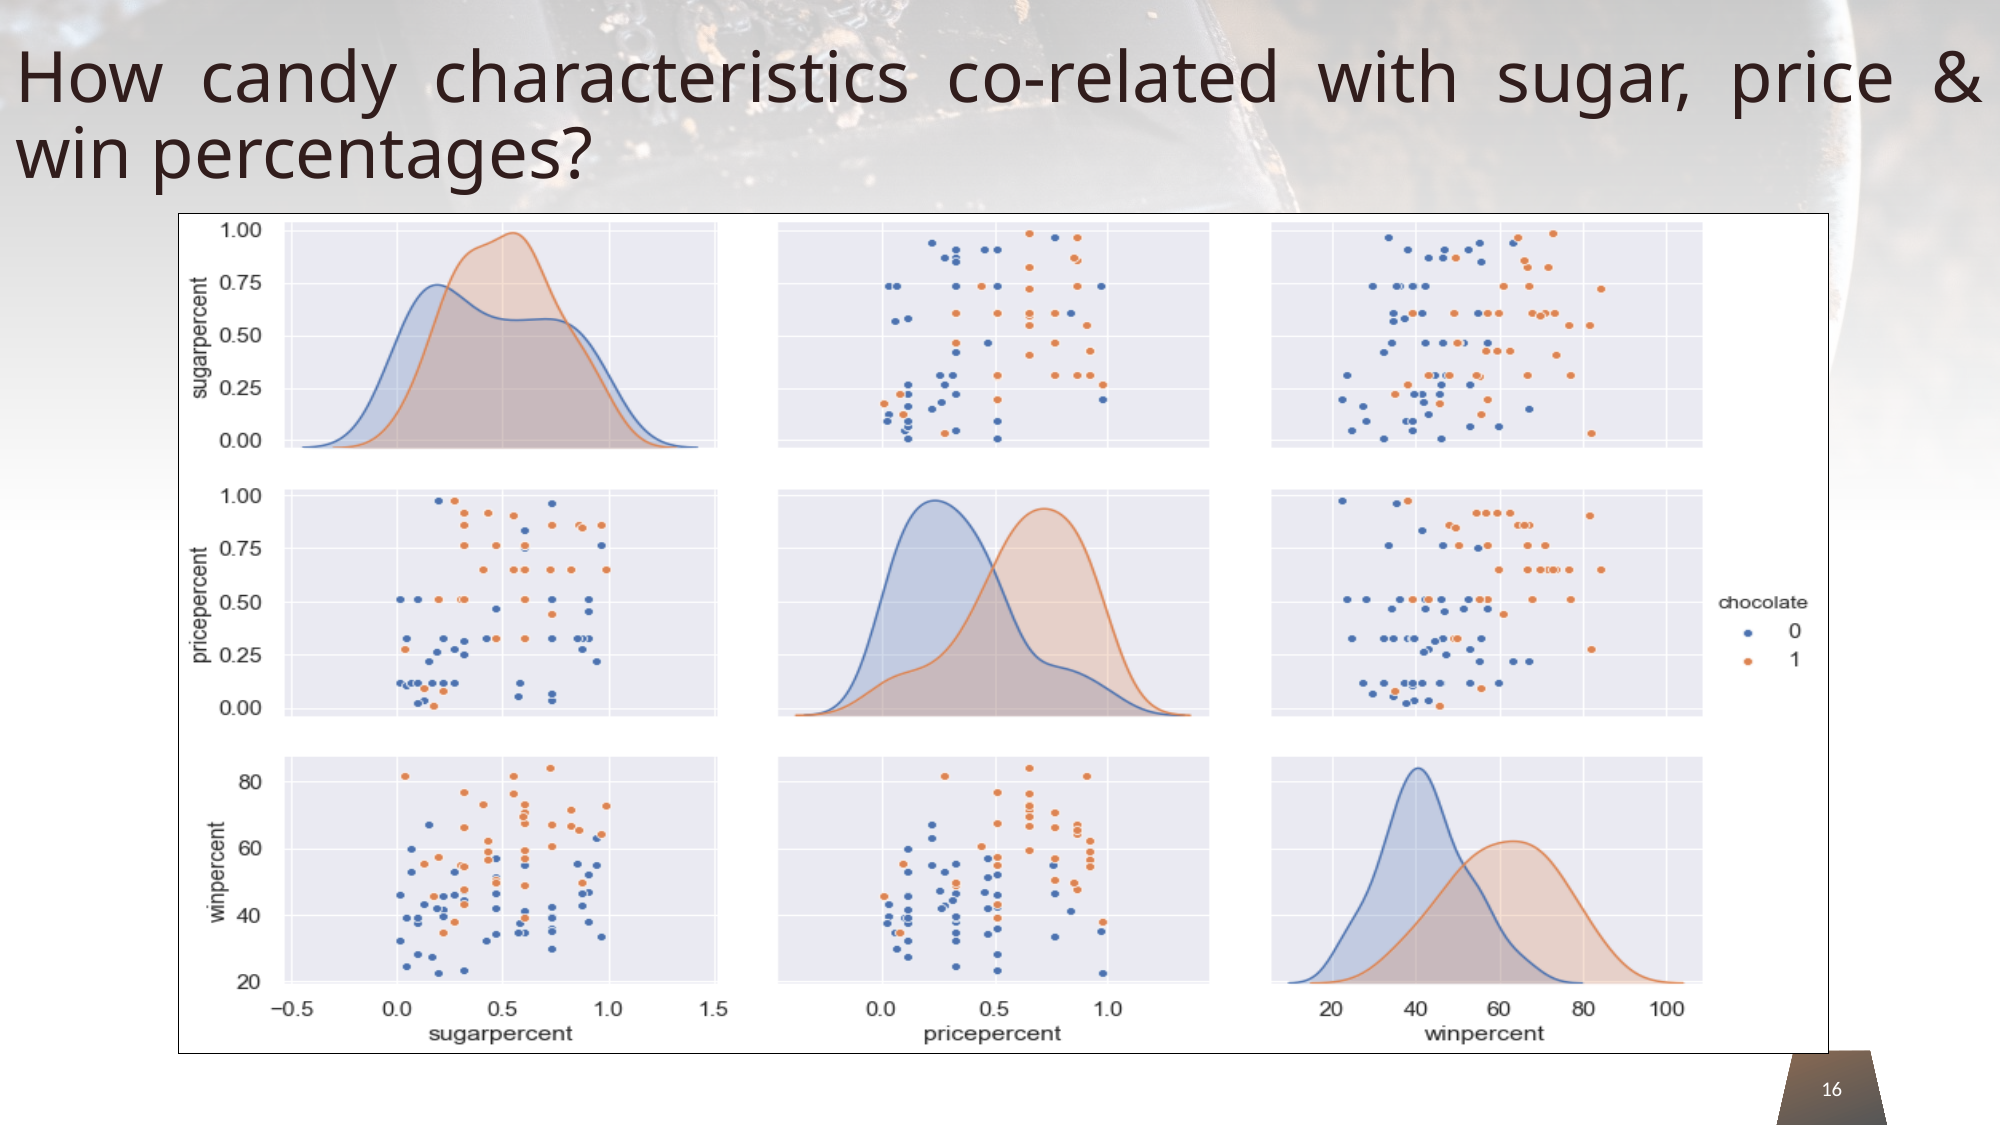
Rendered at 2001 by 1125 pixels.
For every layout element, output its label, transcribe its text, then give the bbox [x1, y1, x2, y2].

slide_number 16 [1800, 1057, 1864, 1118]
picture [178, 213, 1829, 1054]
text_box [0, 0, 2000, 533]
